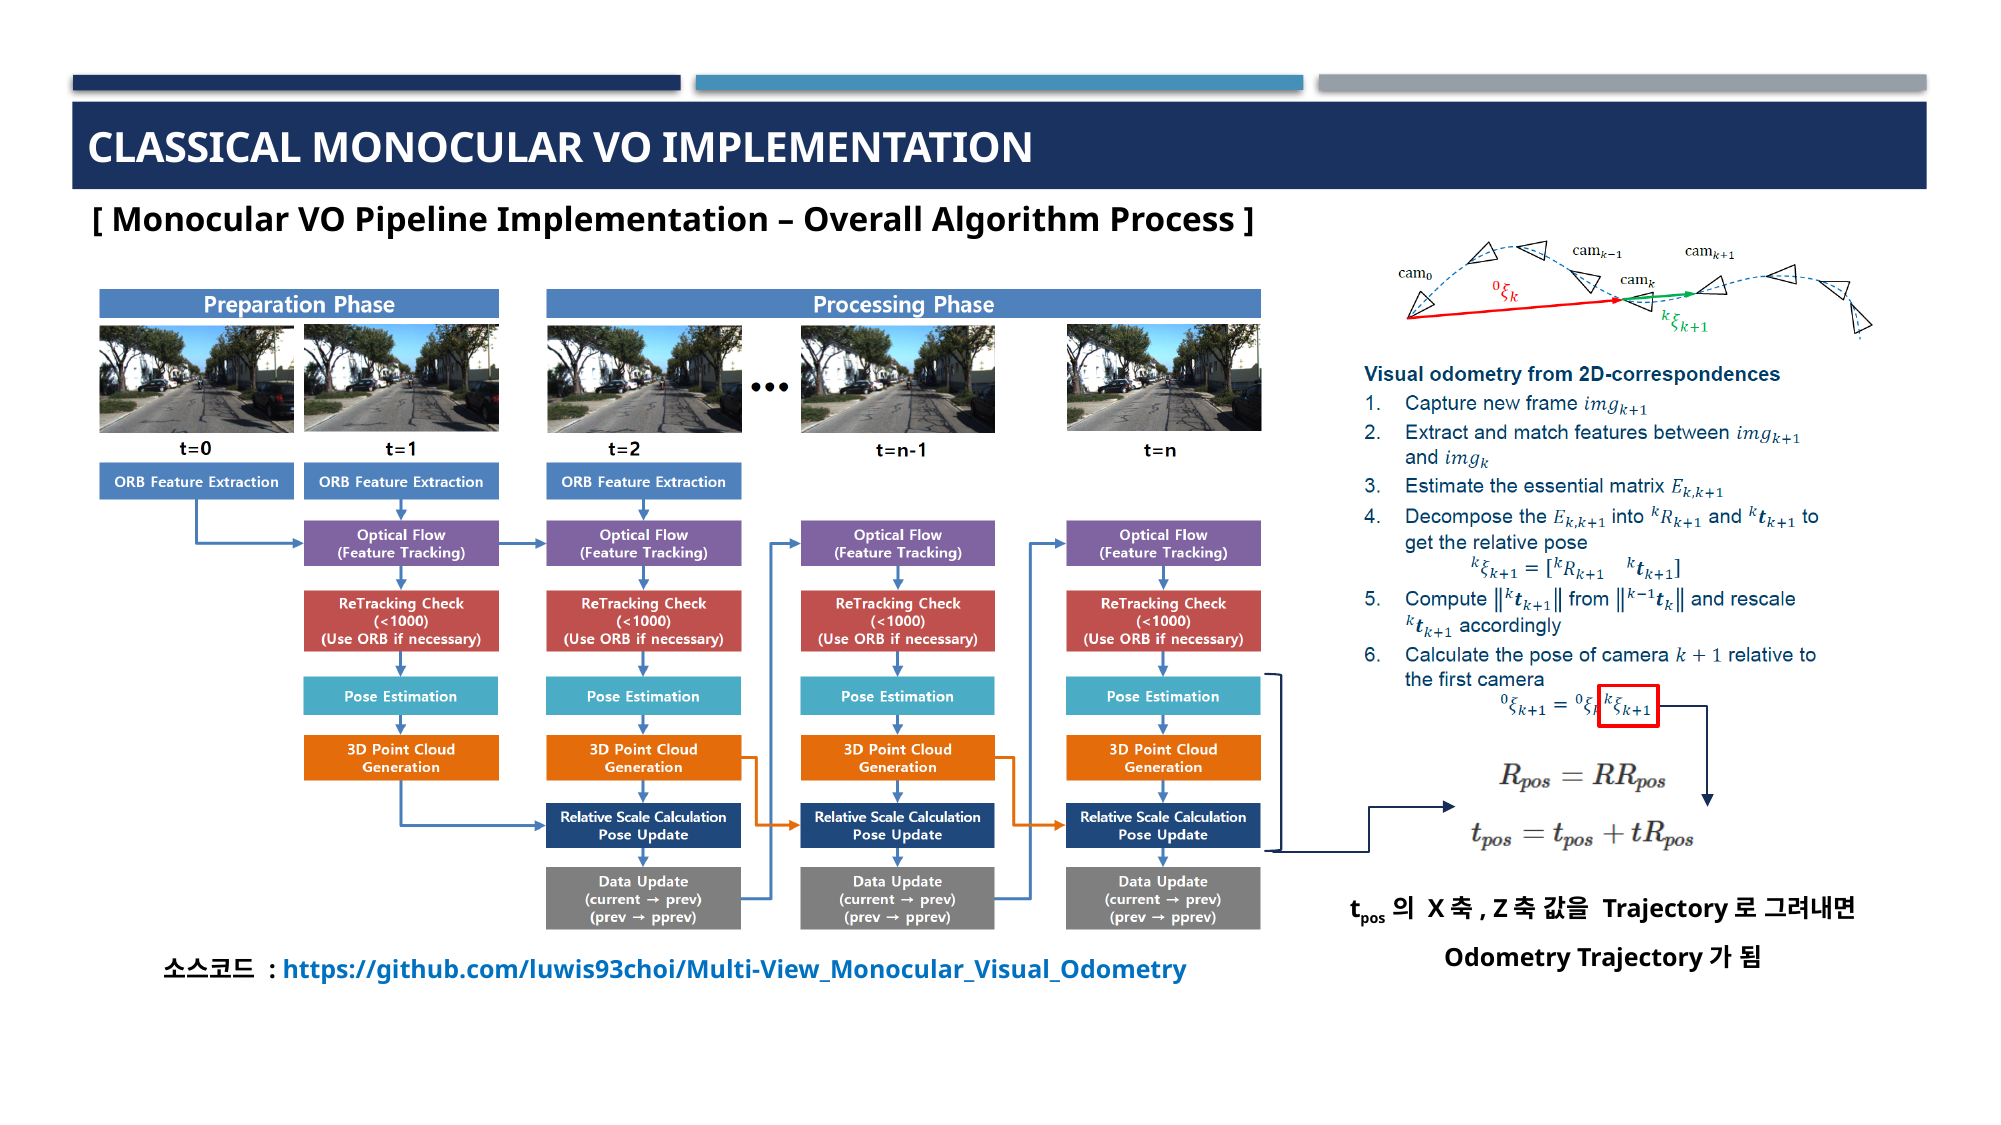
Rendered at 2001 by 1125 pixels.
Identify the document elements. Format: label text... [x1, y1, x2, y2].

text_box 소스코드 : https://github.com/luwis93choi/Multi-View_Monocular_Visual_Odometry [148, 945, 1210, 991]
picture [94, 284, 1266, 935]
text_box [1657, 705, 1708, 808]
picture [1350, 218, 1880, 727]
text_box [1280, 761, 1456, 808]
text_box CLASSICAL MONOCULAR VO IMPLEMENTATION [71, 100, 1928, 191]
picture [1454, 743, 1708, 871]
text_box tpos의 X축, Z축 값을 Trajectory로 그려내면 Odometry Trajectory가 됨 [1335, 868, 1872, 980]
text_box [1271, 673, 1283, 852]
text_box [ Monocular VO Pipeline Implementation – Overall Algorithm Process ] [77, 191, 1905, 313]
